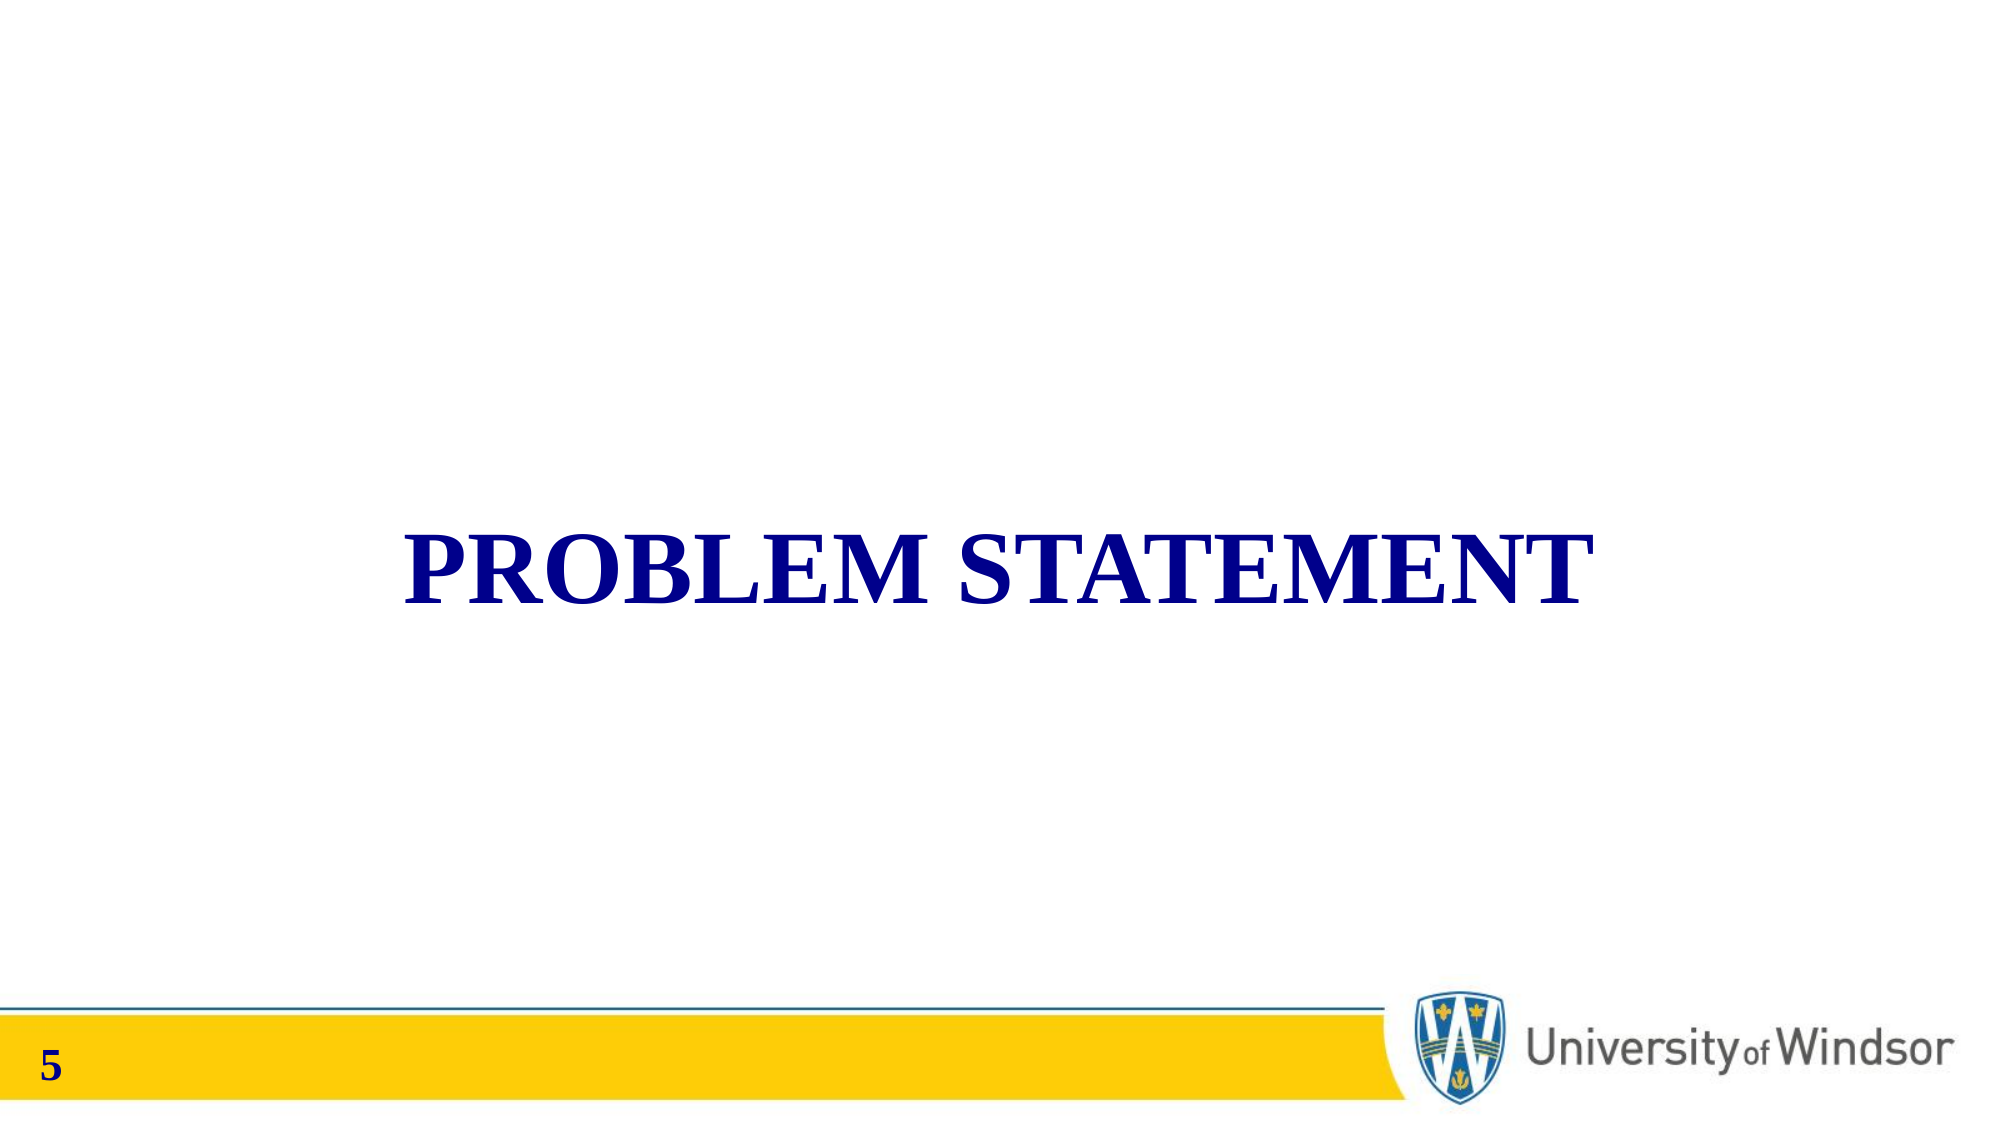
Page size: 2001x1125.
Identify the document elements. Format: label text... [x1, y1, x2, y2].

slide_number ‹#› [24, 1027, 80, 1087]
picture [0, 974, 2000, 1125]
text_box PROBLEM STATEMENT [324, 484, 1676, 640]
